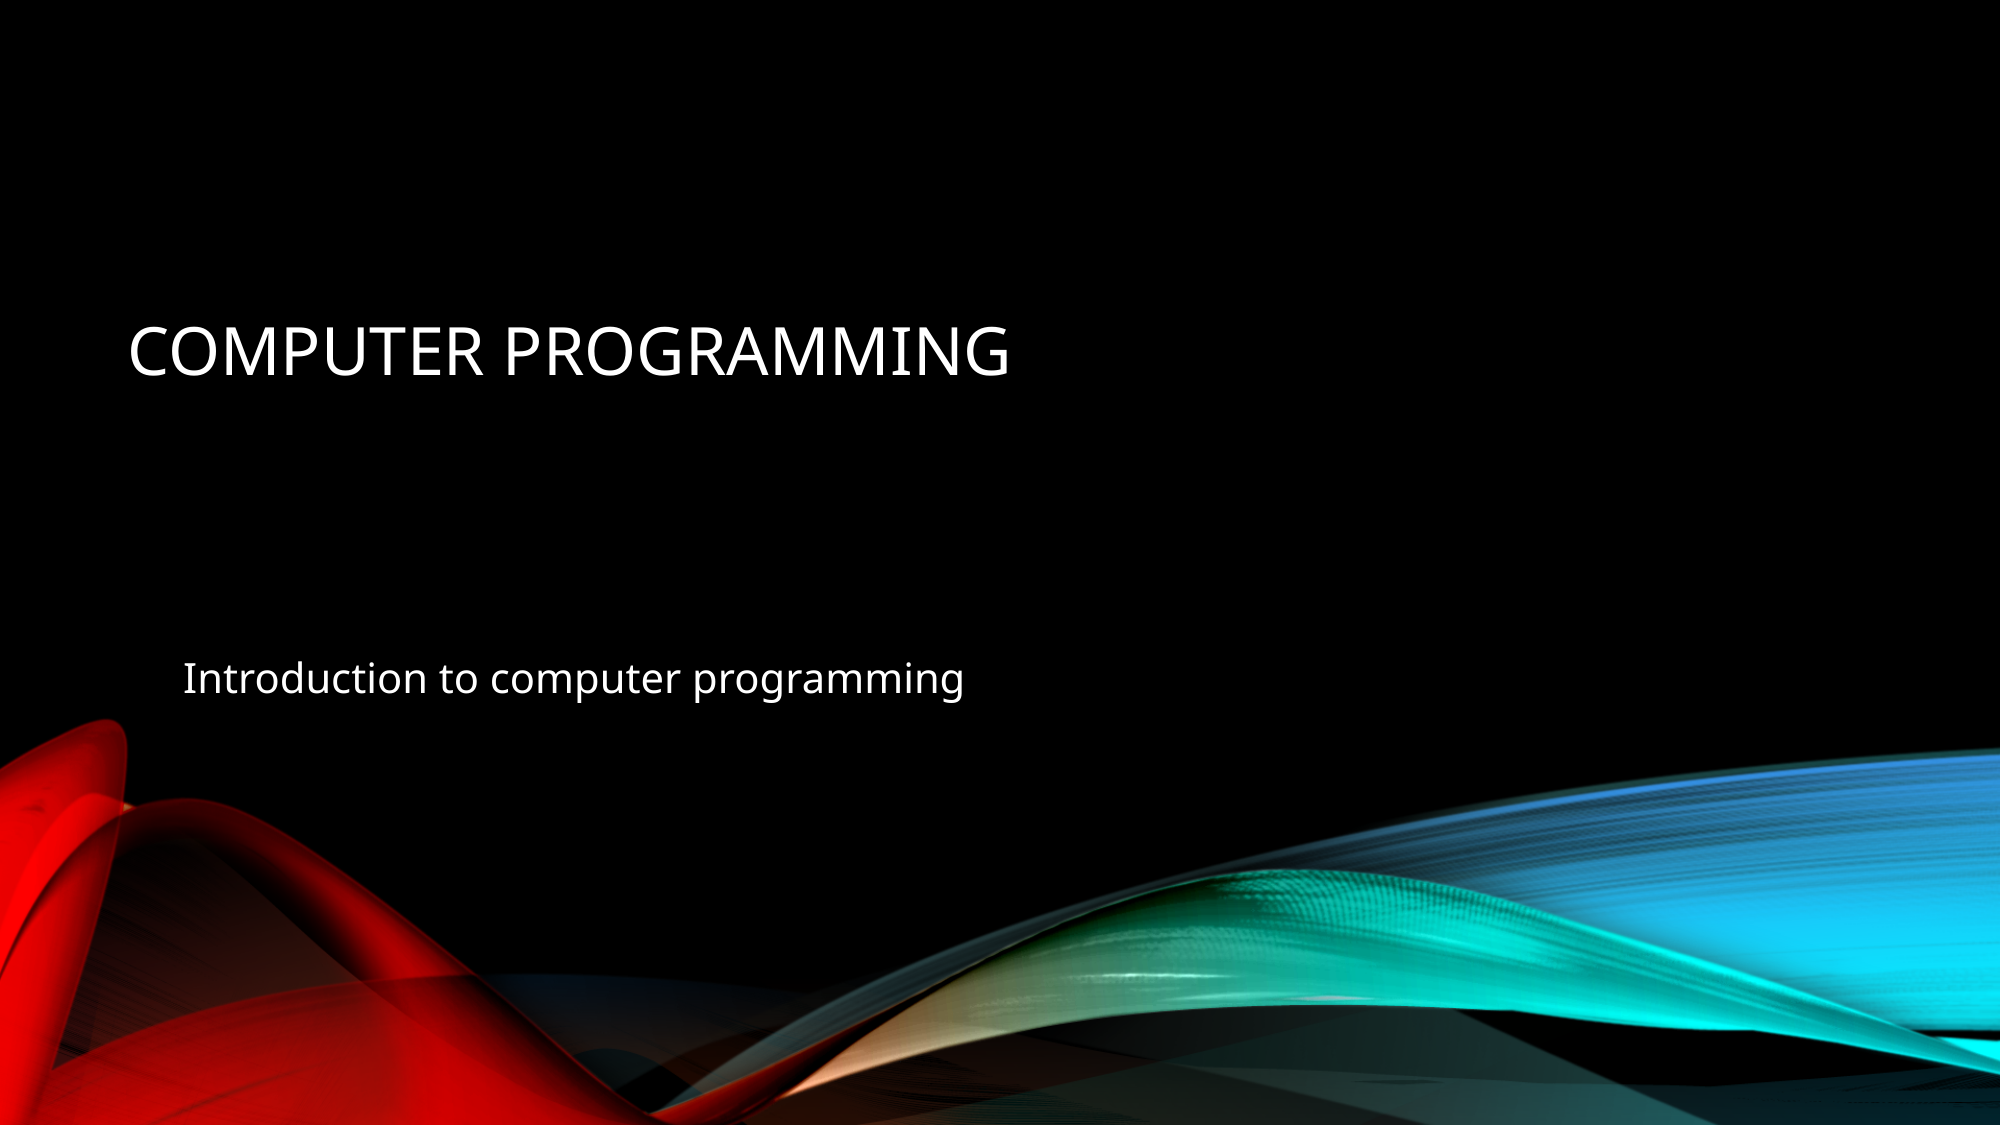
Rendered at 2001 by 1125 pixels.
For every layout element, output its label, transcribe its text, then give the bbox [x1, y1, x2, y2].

list Introduction to computer programming [168, 598, 1830, 763]
picture [0, 717, 2000, 1125]
title Computer Programming [112, 123, 1888, 584]
